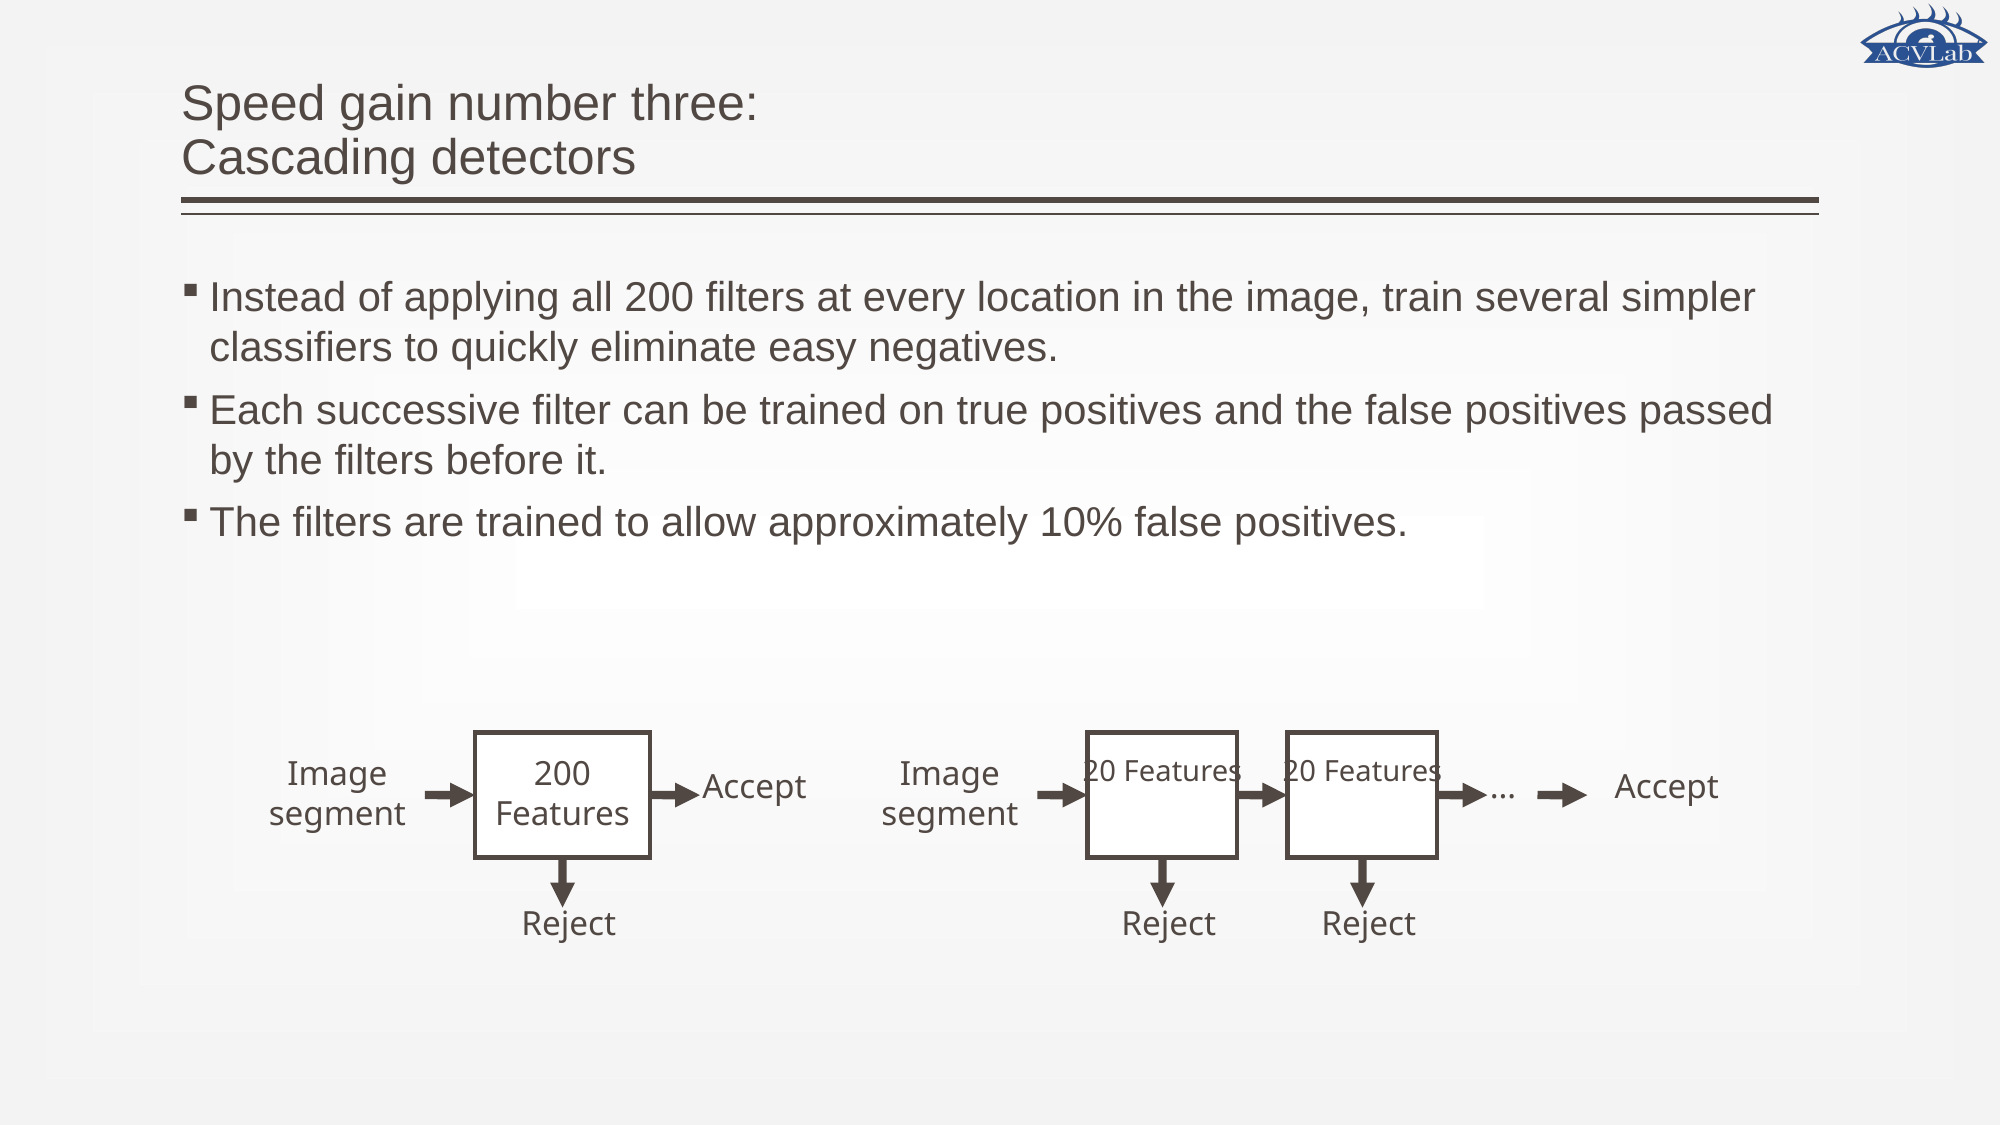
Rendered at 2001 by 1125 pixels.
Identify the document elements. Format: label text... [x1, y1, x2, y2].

text_box Image segment [862, 745, 1038, 840]
text_box [1037, 788, 1088, 802]
title Speed gain number three: Cascading detectors [181, 12, 1819, 193]
text_box [649, 788, 700, 802]
list Instead of applying all 200 filters at every location in the image, train several simpler classifiers to quickly eliminate easy negatives. Each successive filter can be trained on true positives and the false positives passed by the filters before it. The filters are trained to allow approximately 10% false positives. [181, 262, 1819, 1013]
text_box Reject [474, 895, 663, 950]
text_box [1287, 732, 1438, 745]
text_box Reject [1074, 895, 1263, 950]
text_box [1087, 732, 1238, 745]
text_box [424, 788, 475, 802]
text_box 200 Features [462, 745, 663, 840]
text_box Accept [1599, 757, 1750, 813]
text_box … [1475, 757, 1575, 813]
text_box Image segment [249, 745, 425, 840]
text_box [1356, 857, 1369, 908]
text_box [556, 857, 569, 908]
text_box [1237, 794, 1287, 802]
text_box [1156, 857, 1169, 908]
text_box [1287, 795, 1438, 858]
text_box [1087, 795, 1238, 858]
text_box [1537, 788, 1588, 802]
picture [1834, 0, 2001, 103]
text_box Accept [687, 757, 862, 813]
text_box 20 Features [1262, 745, 1463, 795]
text_box Reject [1275, 895, 1463, 950]
text_box 20 Features [1062, 745, 1262, 795]
